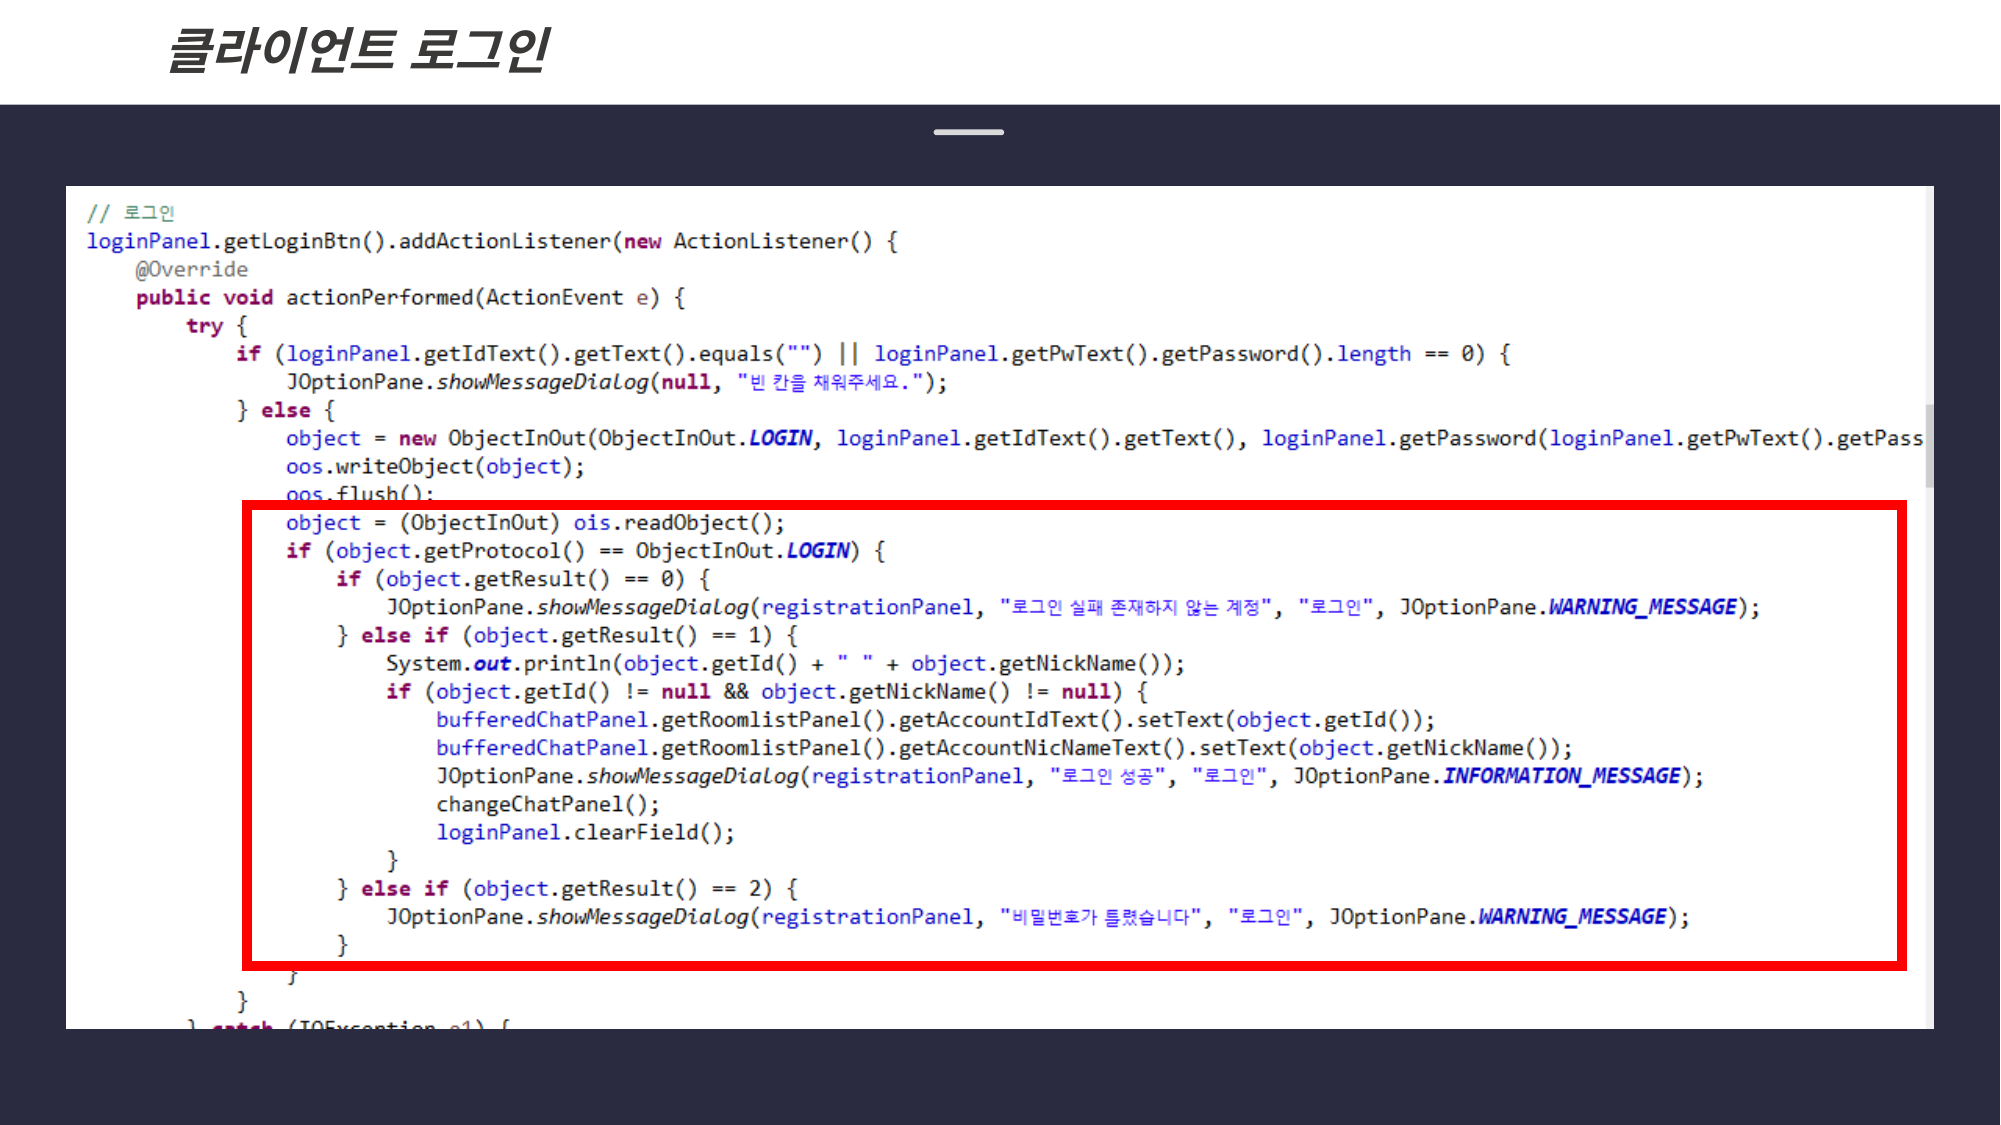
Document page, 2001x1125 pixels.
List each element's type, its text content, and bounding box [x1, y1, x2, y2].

text_box [932, 128, 1006, 137]
picture [66, 186, 1934, 1029]
text_box 클라이언트 로그인 [0, 0, 2000, 106]
